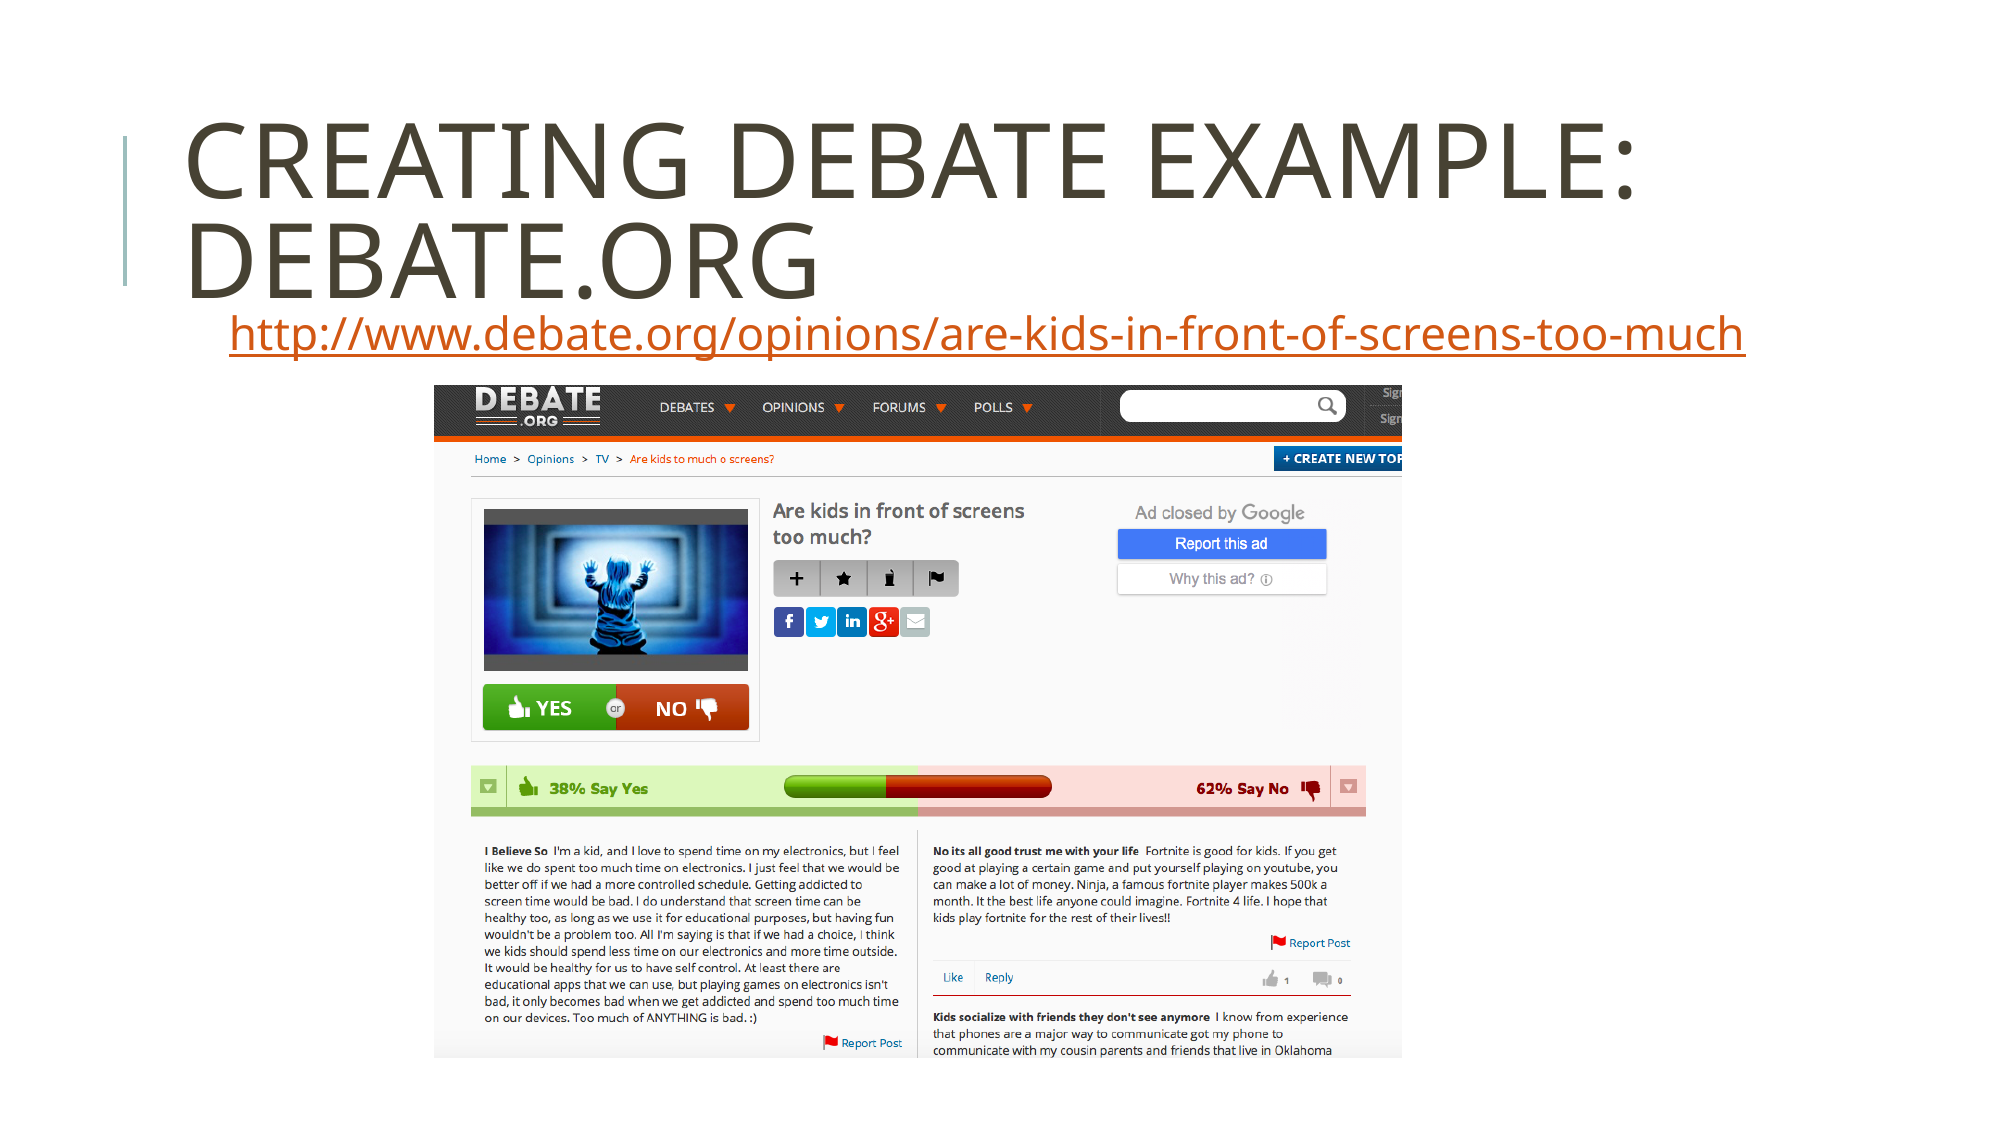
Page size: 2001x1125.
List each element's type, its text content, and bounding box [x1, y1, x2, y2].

list http://www.debate.org/opinions/are-kids-in-front-of-screens-too-much [206, 298, 1801, 386]
picture [434, 385, 1402, 1058]
title Creating debate example: debate.org [168, 96, 1763, 342]
